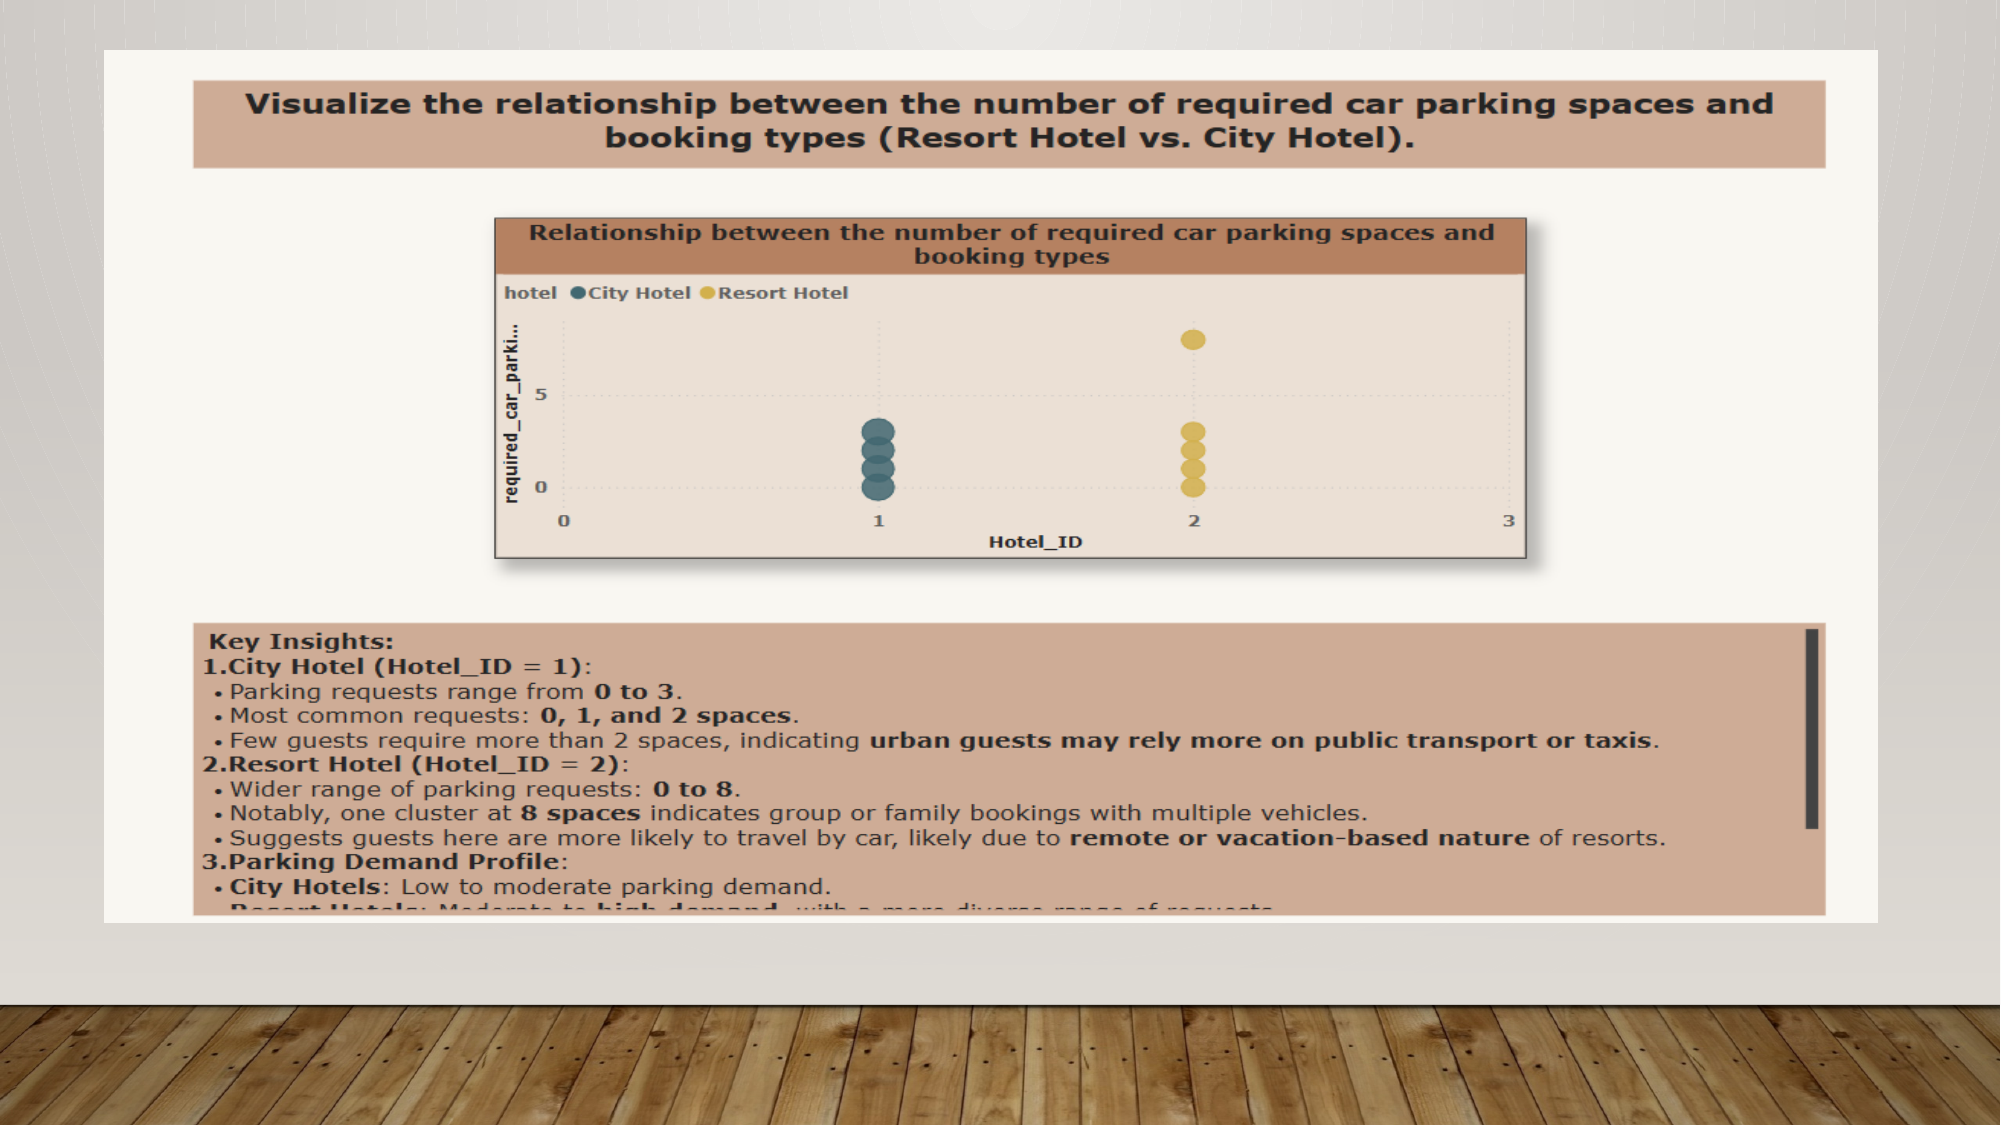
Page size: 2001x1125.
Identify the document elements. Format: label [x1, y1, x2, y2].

picture [104, 50, 1878, 924]
picture [0, 1005, 2000, 1125]
